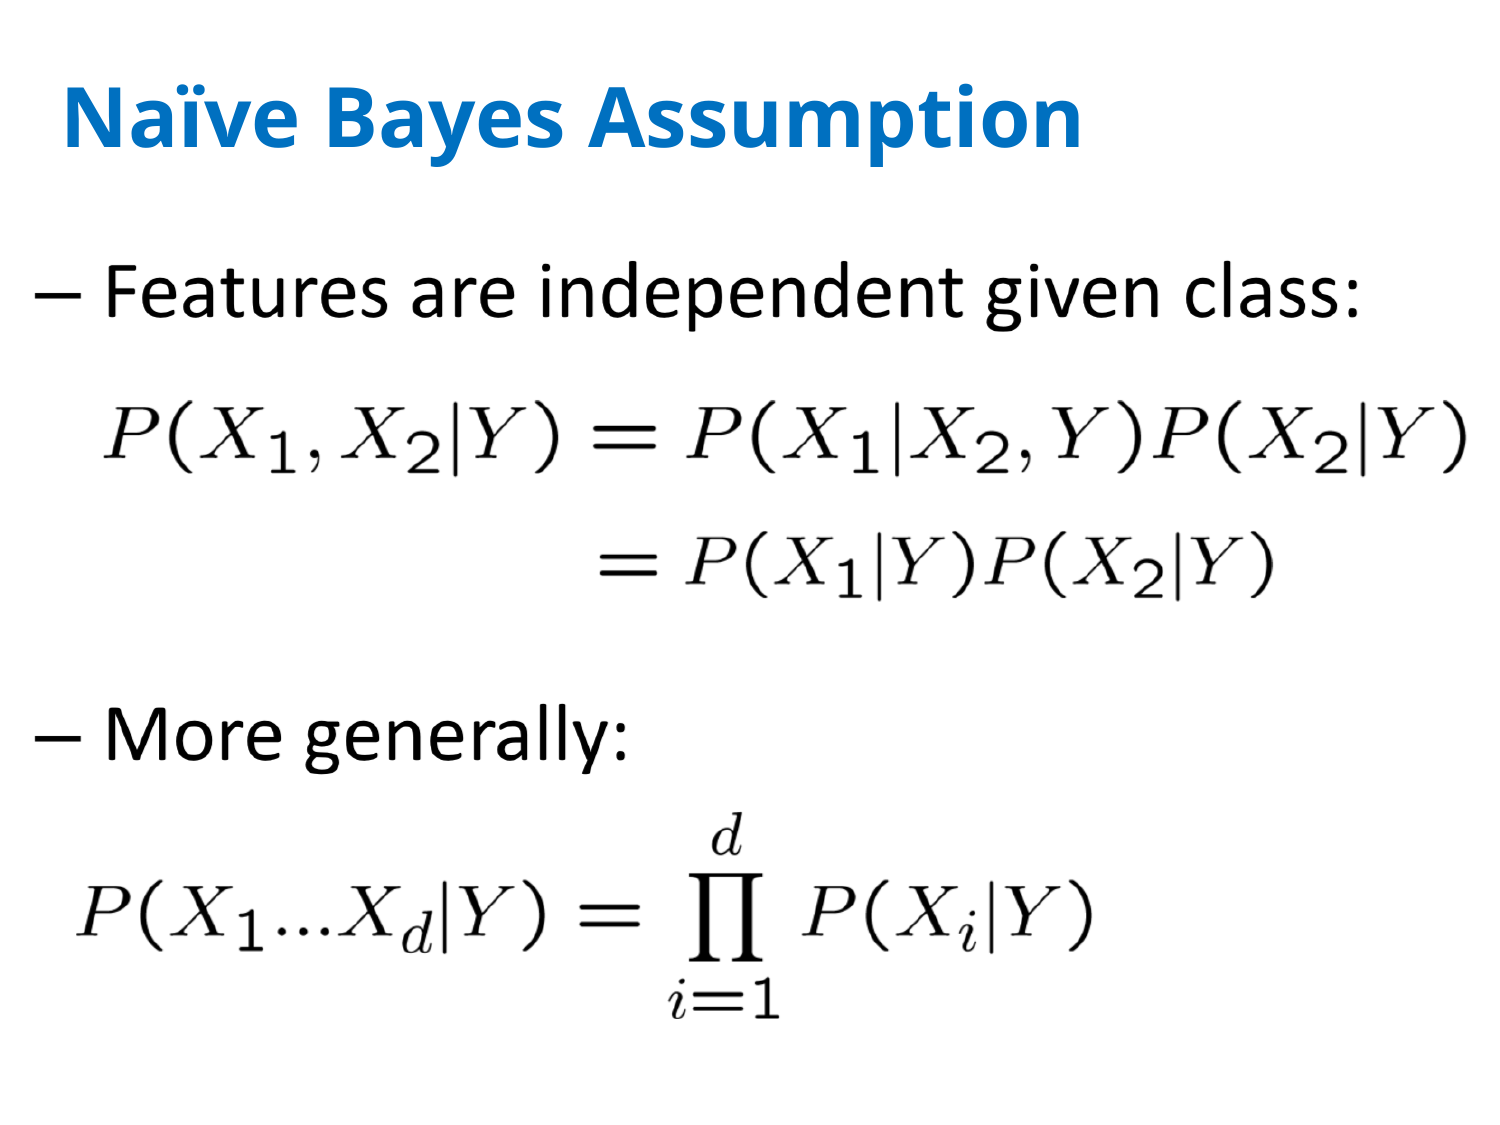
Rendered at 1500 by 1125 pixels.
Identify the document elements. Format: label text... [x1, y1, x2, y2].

picture [0, 237, 1500, 1038]
title Naïve Bayes Assumption [45, 47, 1465, 180]
